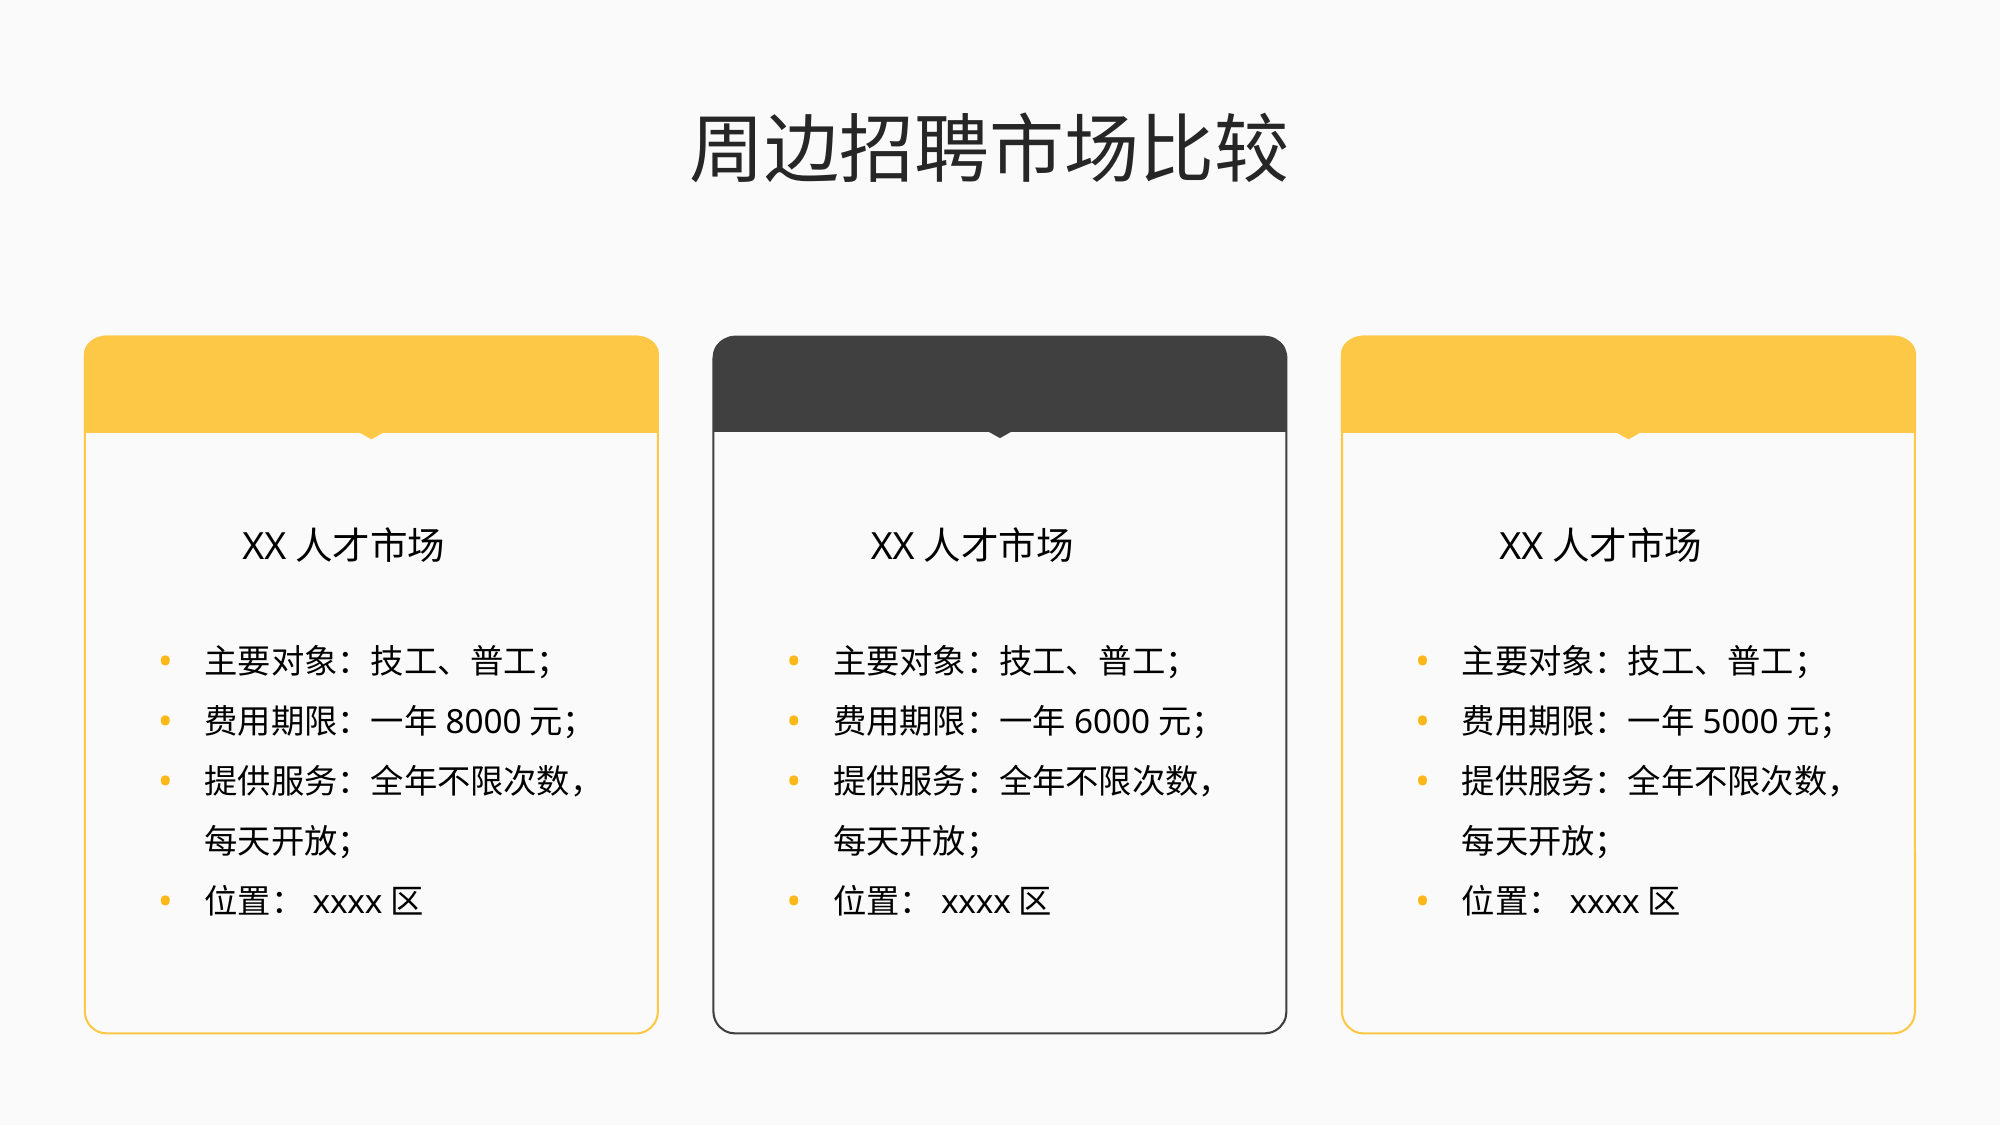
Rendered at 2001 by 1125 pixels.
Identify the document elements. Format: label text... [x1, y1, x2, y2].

text_box 周边招聘市场比较 [675, 94, 1325, 200]
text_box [84, 336, 658, 1034]
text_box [713, 336, 1287, 1034]
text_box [1341, 336, 1915, 1034]
